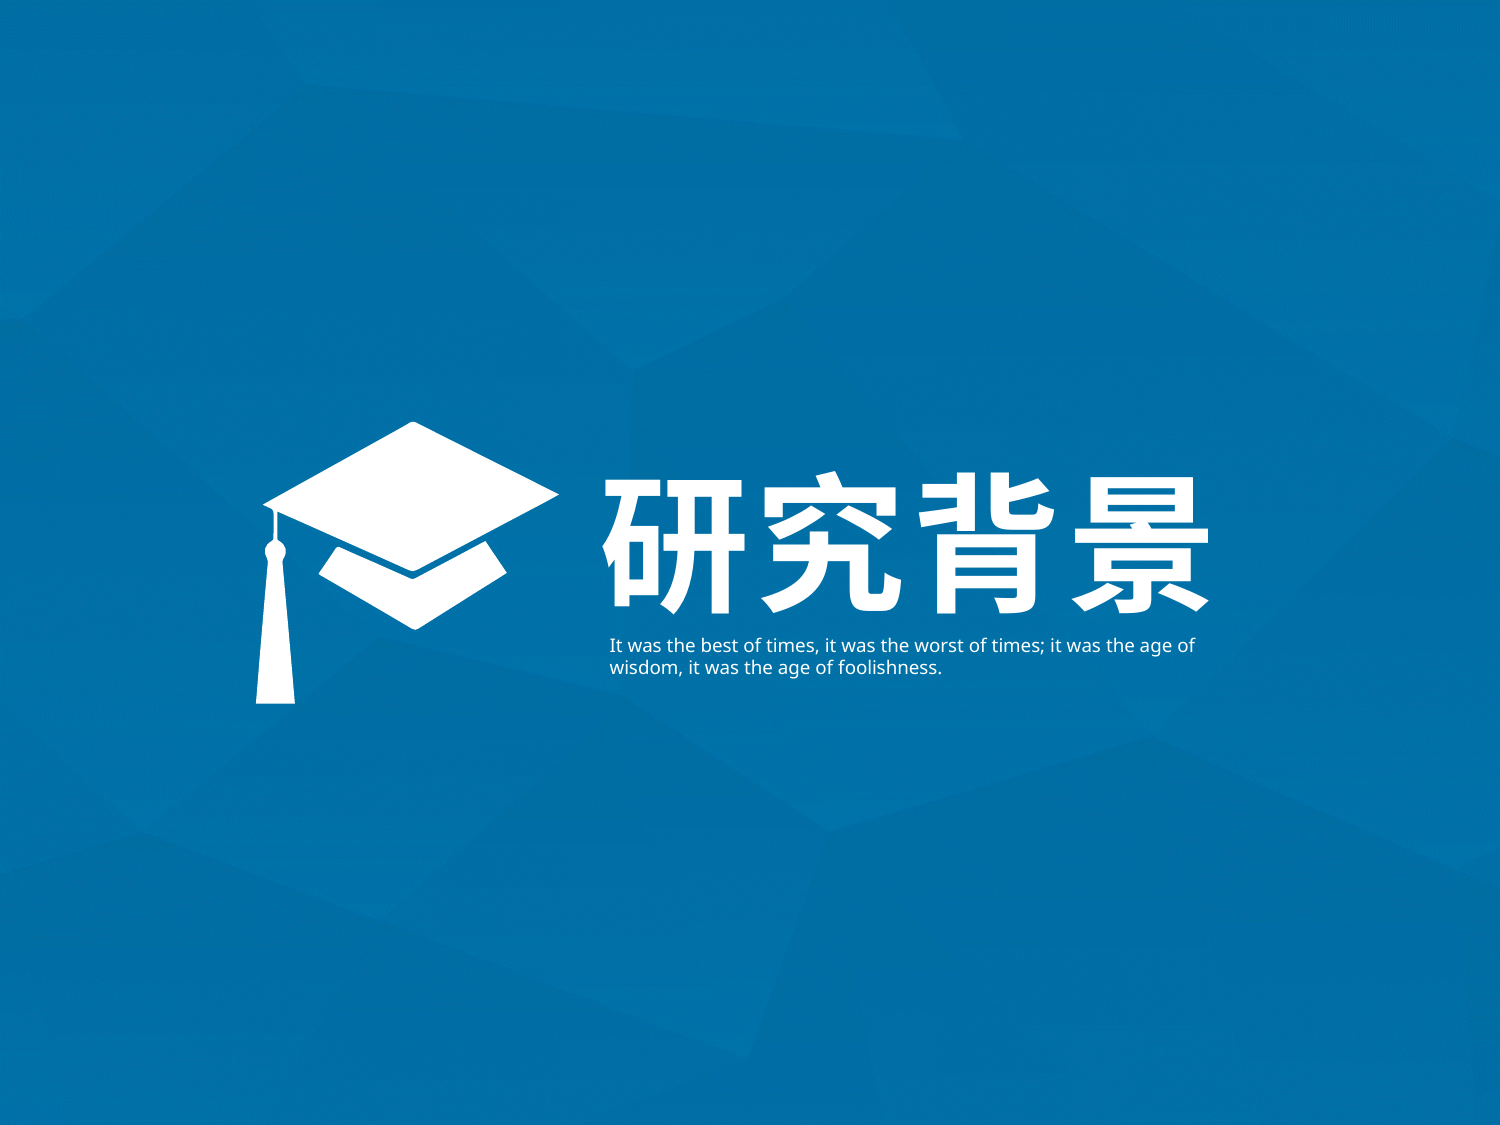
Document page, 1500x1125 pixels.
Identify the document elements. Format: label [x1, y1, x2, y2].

text_box [255, 421, 1245, 704]
